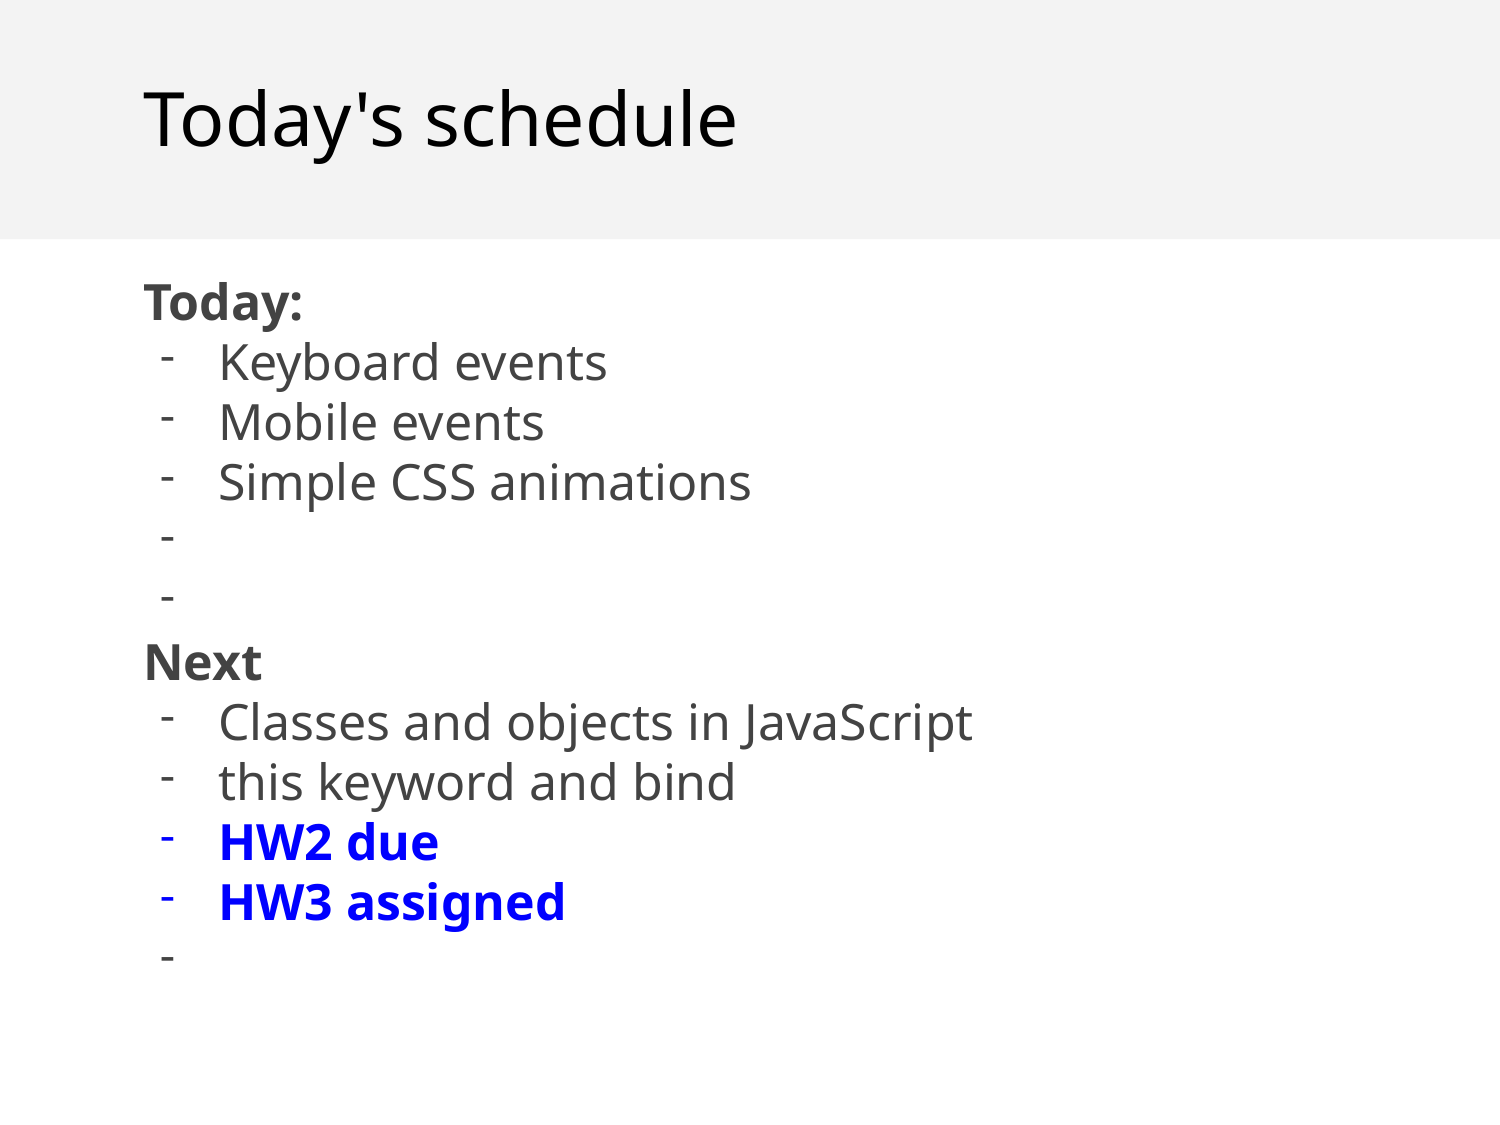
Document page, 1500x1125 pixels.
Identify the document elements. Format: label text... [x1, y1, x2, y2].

text_box Today's schedule [128, 56, 1372, 183]
text_box Today: Keyboard events Mobile events Simple CSS animations Next Classes and objects in JavaScript this keyword and bind HW2 due HW3 assigned [128, 255, 1372, 1003]
